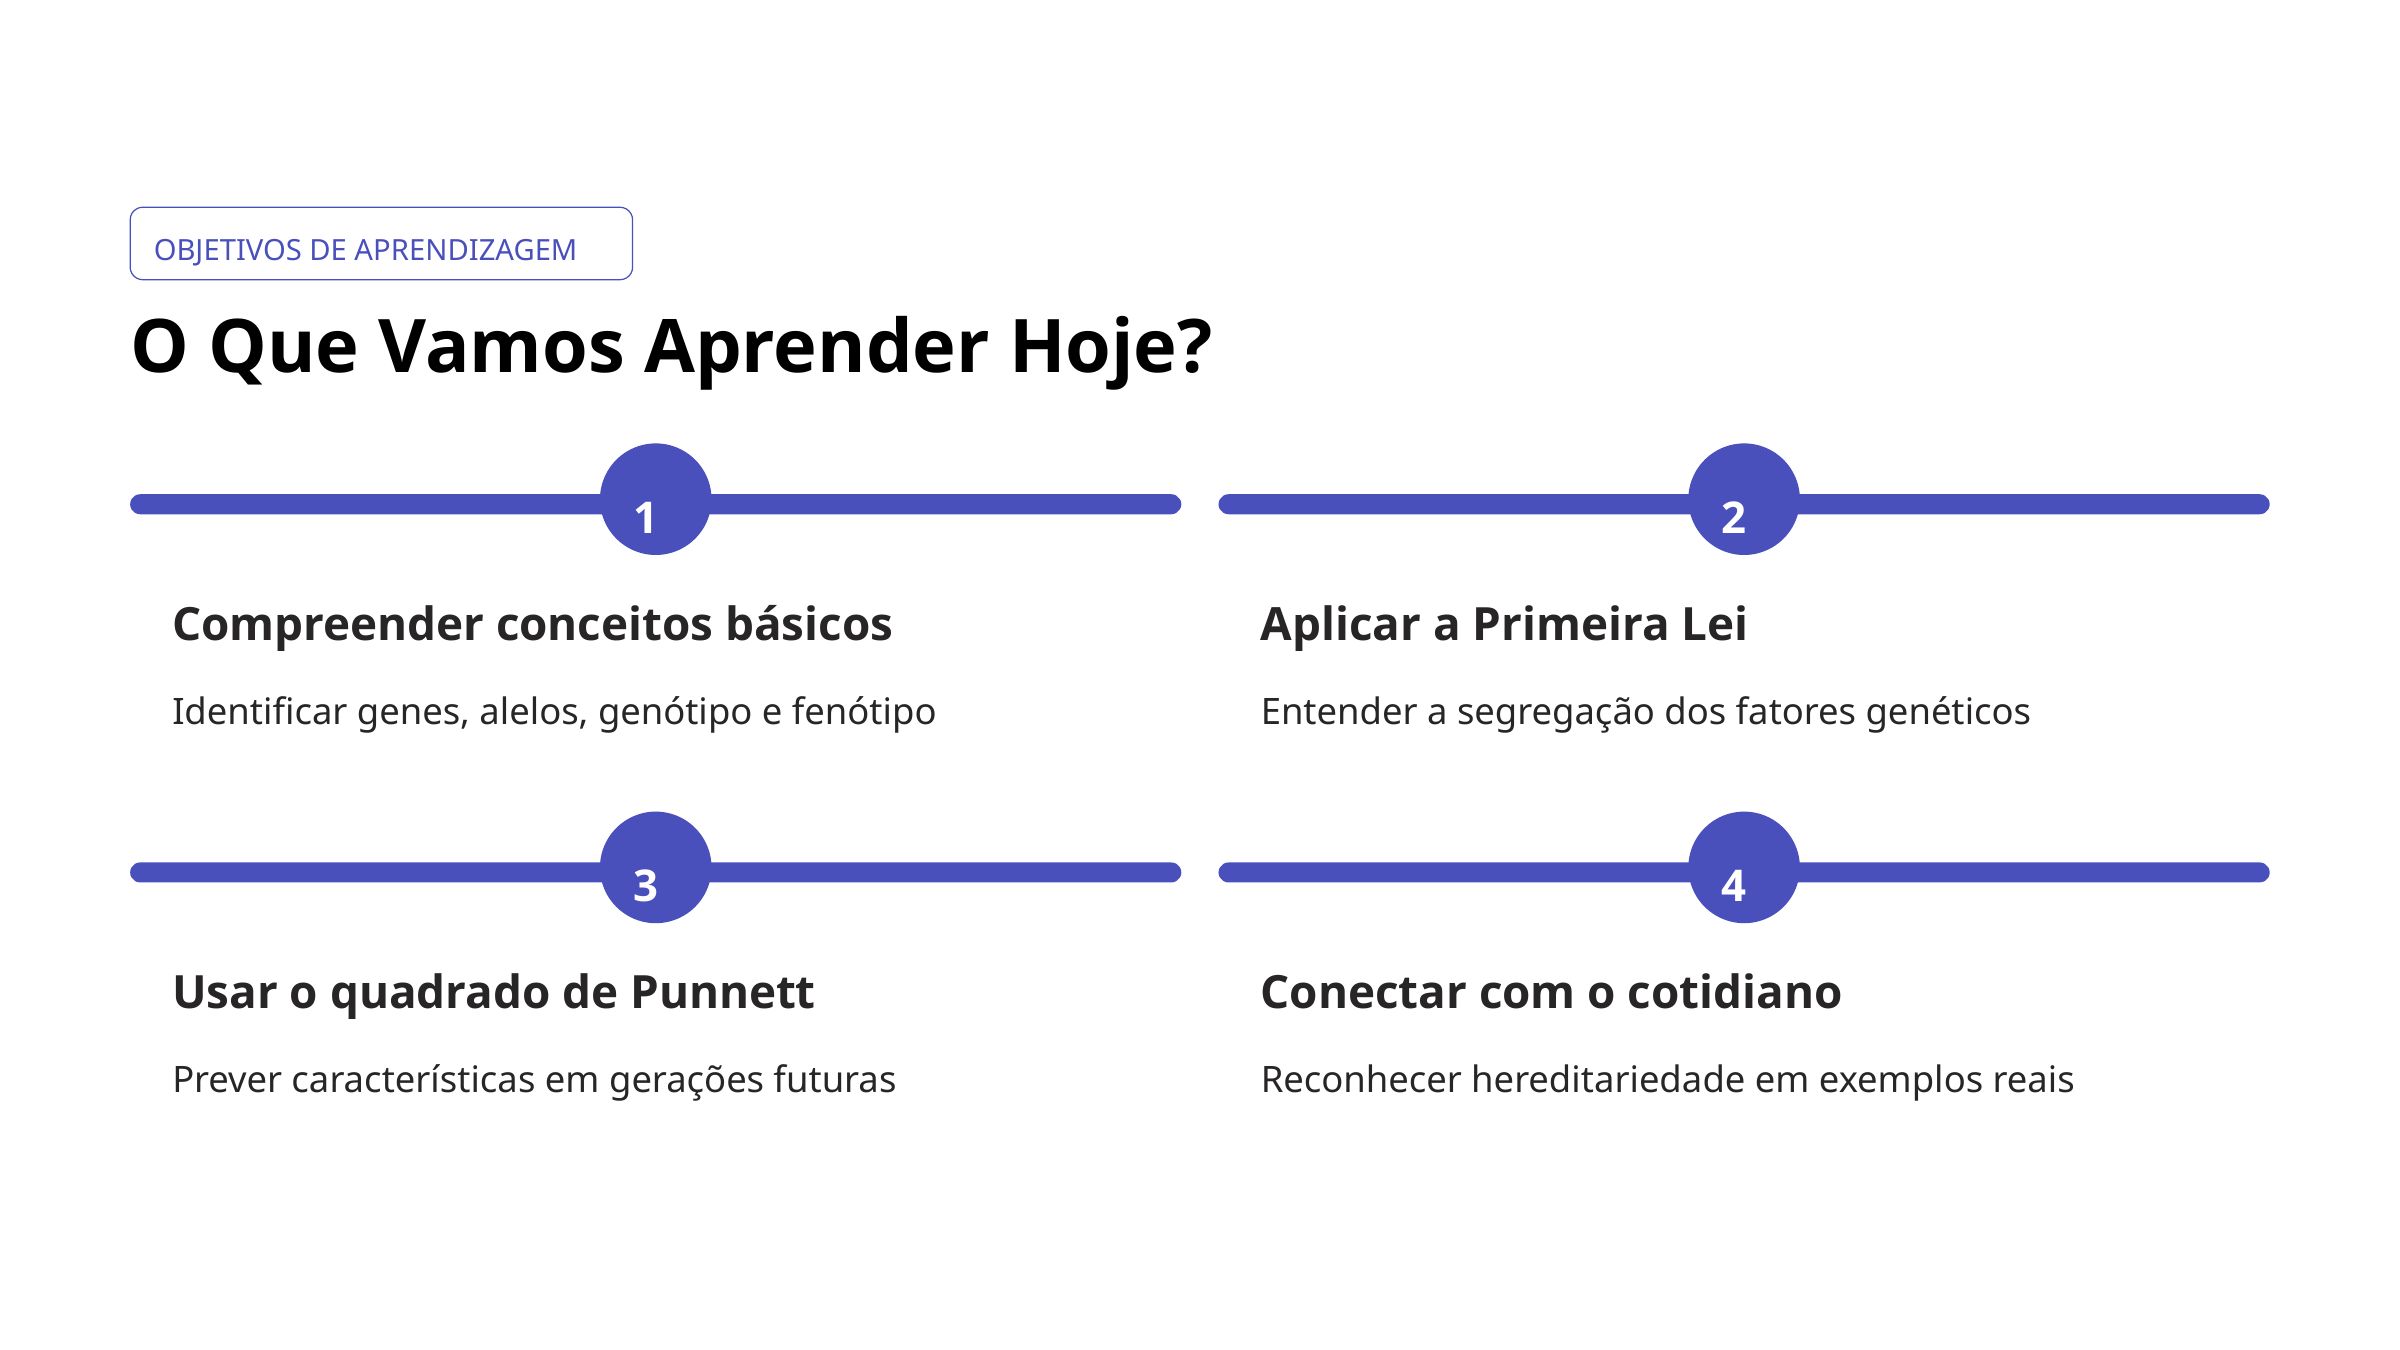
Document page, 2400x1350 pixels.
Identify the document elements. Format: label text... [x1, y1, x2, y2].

text_box [599, 443, 712, 555]
text_box [130, 511, 1182, 775]
text_box OBJETIVOS DE APRENDIZAGEM [153, 219, 609, 268]
text_box [1218, 512, 2270, 775]
text_box O Que Vamos Aprender Hoje? [130, 294, 1207, 388]
text_box [599, 811, 712, 924]
text_box [710, 862, 1182, 883]
text_box [130, 862, 601, 883]
text_box [130, 494, 601, 515]
text_box Entender a segregação dos fatores genéticos [1260, 672, 2228, 733]
text_box [1218, 494, 1690, 515]
text_box Prever características em gerações futuras [172, 1040, 1140, 1101]
text_box [1218, 862, 1690, 883]
text_box Usar o quadrado de Punnett [172, 960, 804, 1019]
text_box [130, 880, 1182, 1143]
text_box 4 [1721, 839, 1767, 896]
text_box [1688, 811, 1800, 924]
text_box Identificar genes, alelos, genótipo e fenótipo [172, 672, 1140, 733]
text_box 1 [633, 471, 679, 528]
text_box 3 [633, 839, 679, 896]
text_box [130, 207, 633, 280]
text_box 2 [1721, 471, 1767, 528]
text_box Aplicar a Primeira Lei [1260, 592, 1741, 651]
text_box [1798, 862, 2270, 883]
text_box [710, 494, 1182, 515]
text_box Compreender conceitos básicos [172, 592, 908, 651]
text_box [1218, 880, 2270, 1143]
text_box [1798, 494, 2270, 515]
text_box [1688, 443, 1800, 555]
text_box Reconhecer hereditariedade em exemplos reais [1260, 1040, 2228, 1101]
text_box Conectar com o cotidiano [1260, 960, 1843, 1019]
